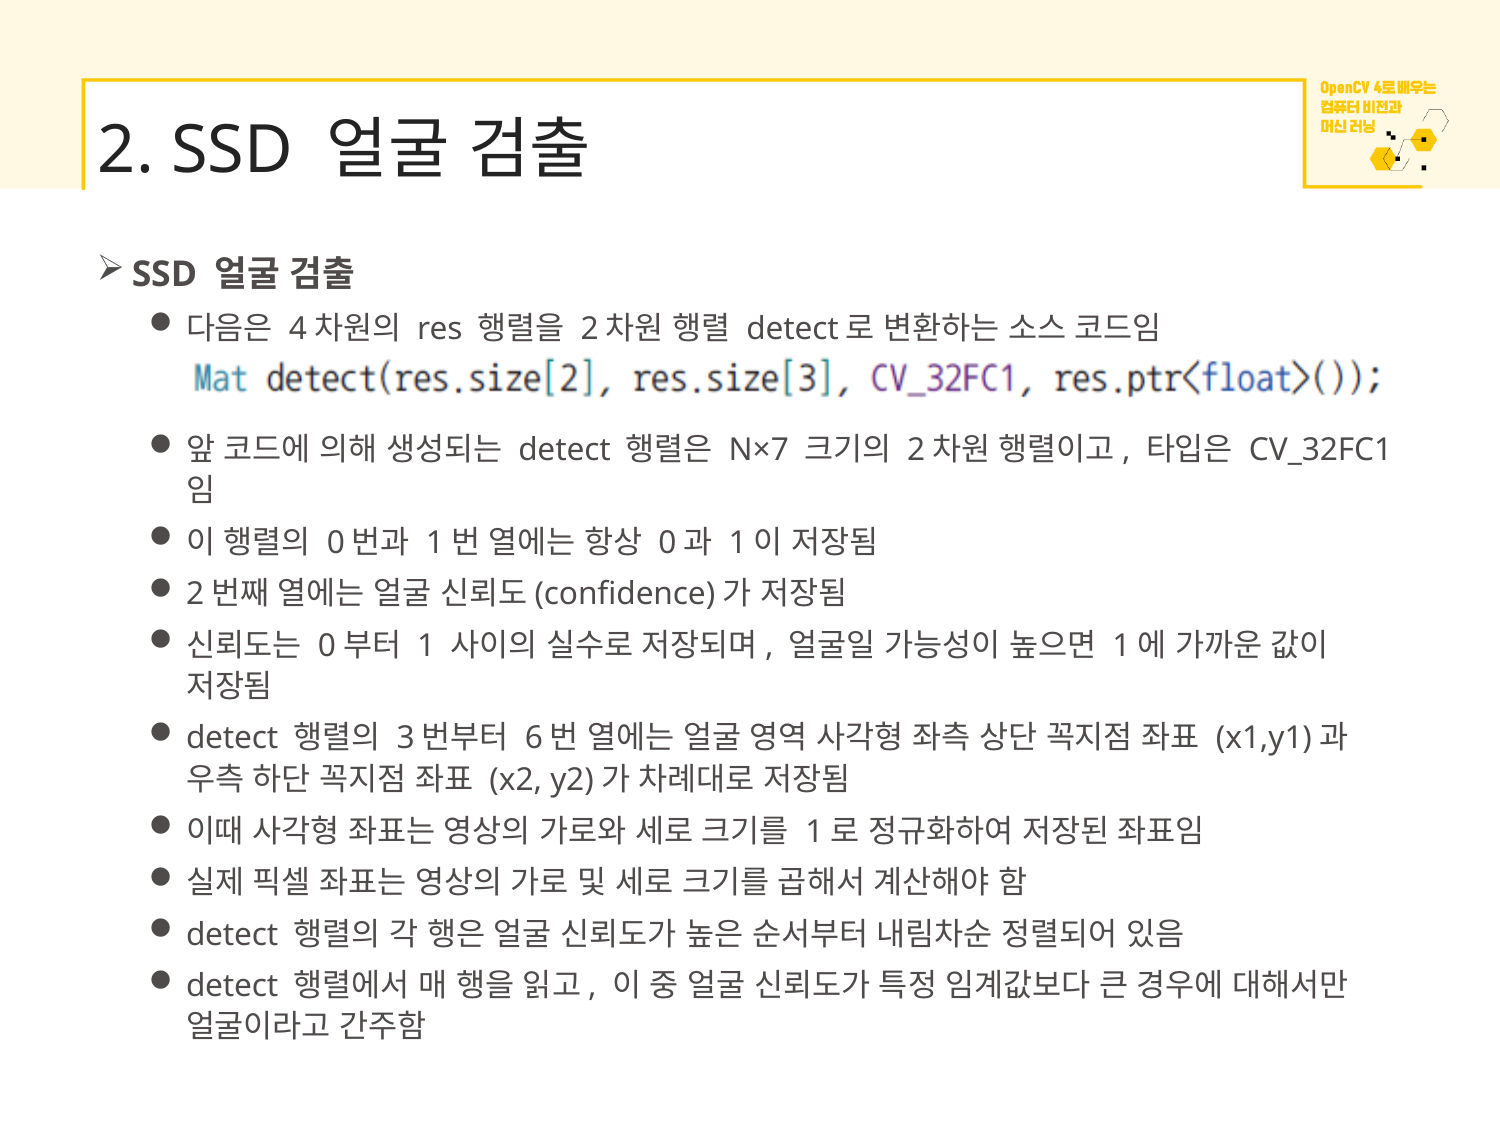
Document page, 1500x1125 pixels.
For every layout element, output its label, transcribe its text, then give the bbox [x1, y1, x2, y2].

title 2. SSD 얼굴 검출 [82, 61, 1413, 193]
list SSD 얼굴 검출 다음은 4차원의 res 행렬을 2차원 행렬 detect로 변환하는 소스 코드임 앞 코드에 의해 생성되는 detect 행렬은 N×7 크기의 2차원 행렬이고, 타입은 CV_32FC1임 이 행렬의 0번과 1번 열에는 항상 0과 1이 저장됨 2번째 열에는 얼굴 신뢰도(confidence)가 저장됨 신뢰도는 0부터 1 사이의 실수로 저장되며, 얼굴일 가능성이 높으면 1에 가까운 값이 저장됨 detect 행렬의 3번부터 6번 열에는 얼굴 영역 사각형 좌측 상단 꼭지점 좌표 (x1,y1)과 우측 하단 꼭지점 좌표 (x2, y2)가 차례대로 저장됨 이때 사각형 좌표는 영상의 가로와 세로 크기를 1로 정규화하여 저장된 좌표임 실제 픽셀 좌표는 영상의 가로 및 세로 크기를 곱해서 계산해야 함 detect 행렬의 각 행은 얼굴 신뢰도가 높은 순서부터 내림차순 정렬되어 있음 detect 행렬에서 매 행을 읽고, 이 중 얼굴 신뢰도가 특정 임계값보다 큰 경우에 대해서만 얼굴이라고 간주함 [81, 239, 1412, 1054]
picture [0, 0, 1500, 1125]
